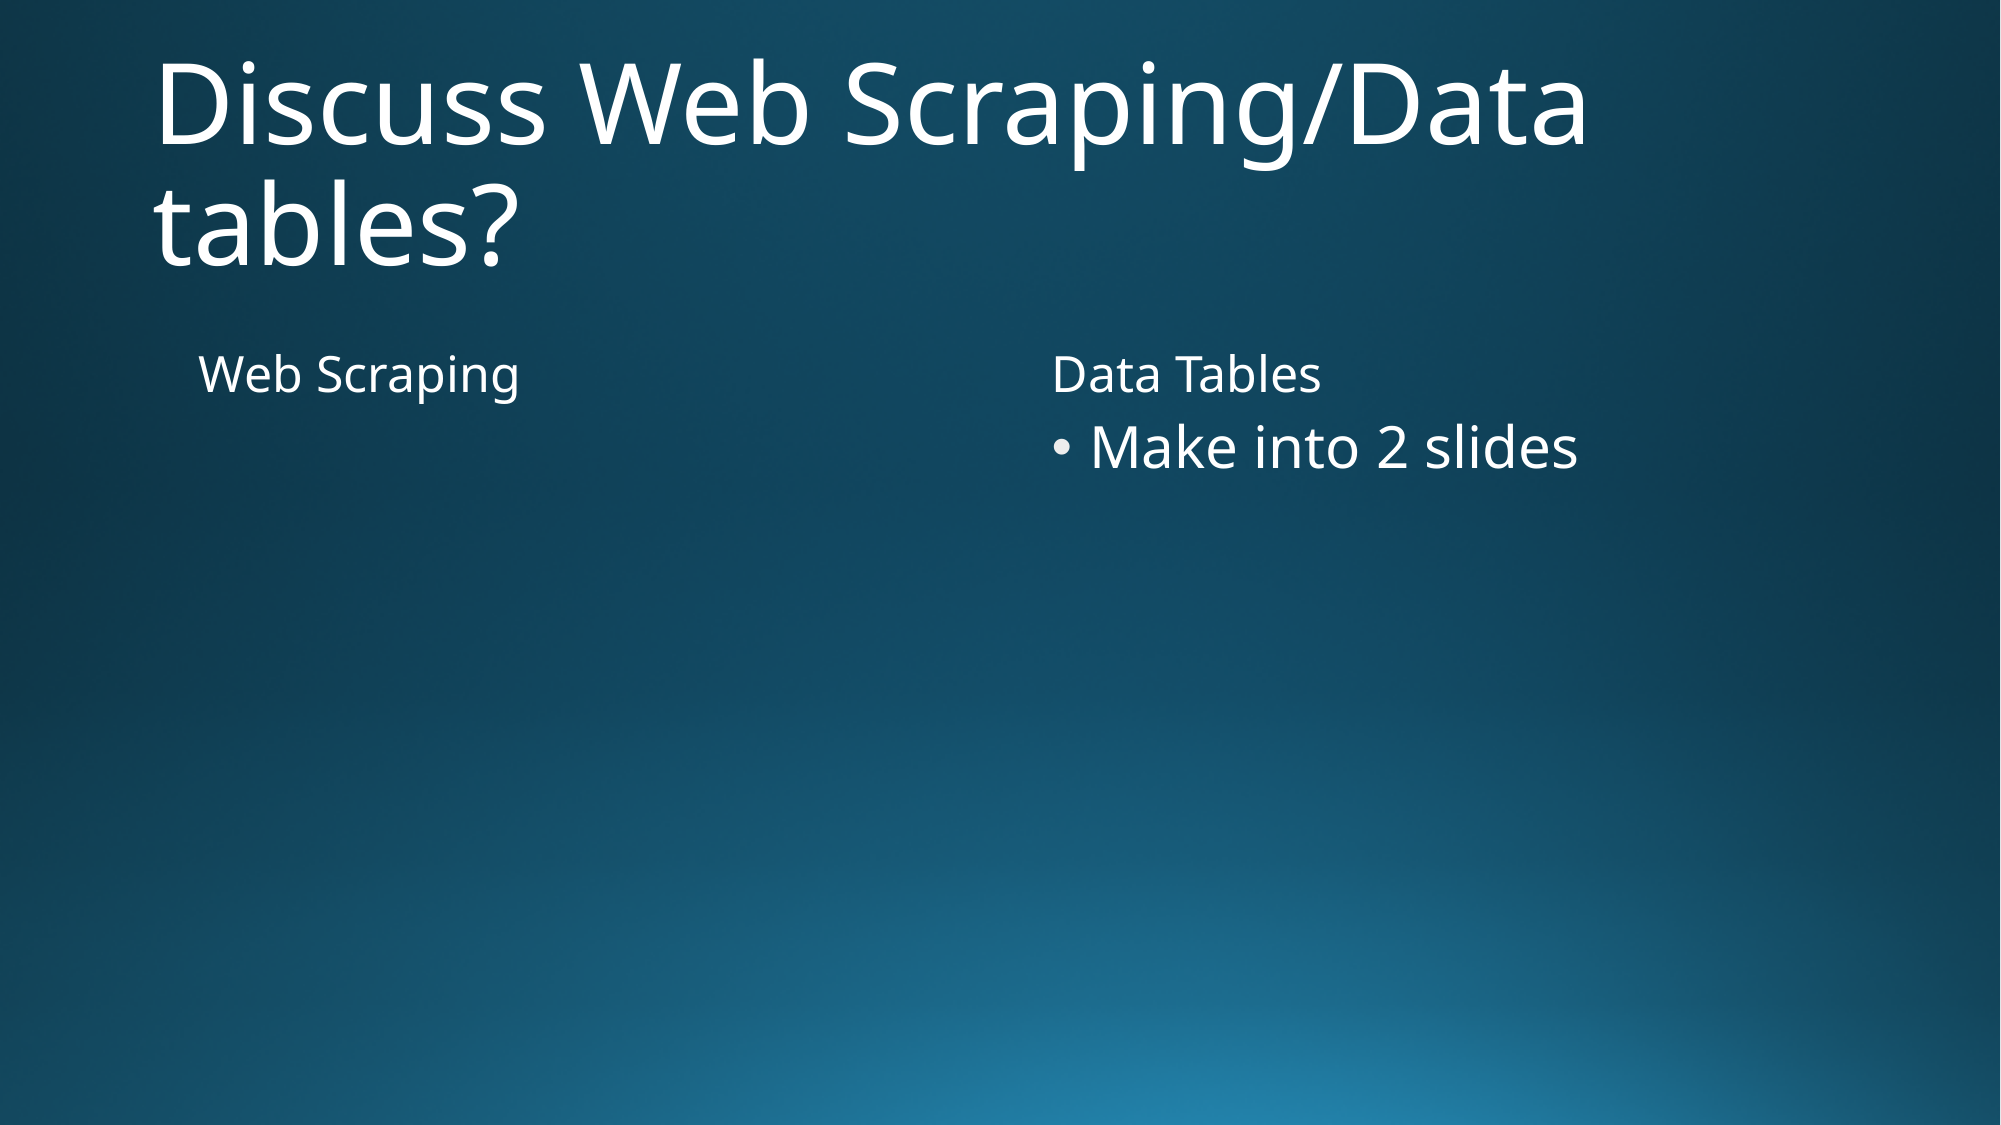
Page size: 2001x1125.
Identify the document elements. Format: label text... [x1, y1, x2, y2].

list Web Scraping [183, 275, 1009, 411]
picture [0, 0, 2001, 1125]
list Data Tables [1036, 275, 1863, 410]
list Make into 2 slides [1036, 410, 1863, 1016]
title Discuss Web Scraping/Data tables? [137, 59, 1863, 278]
